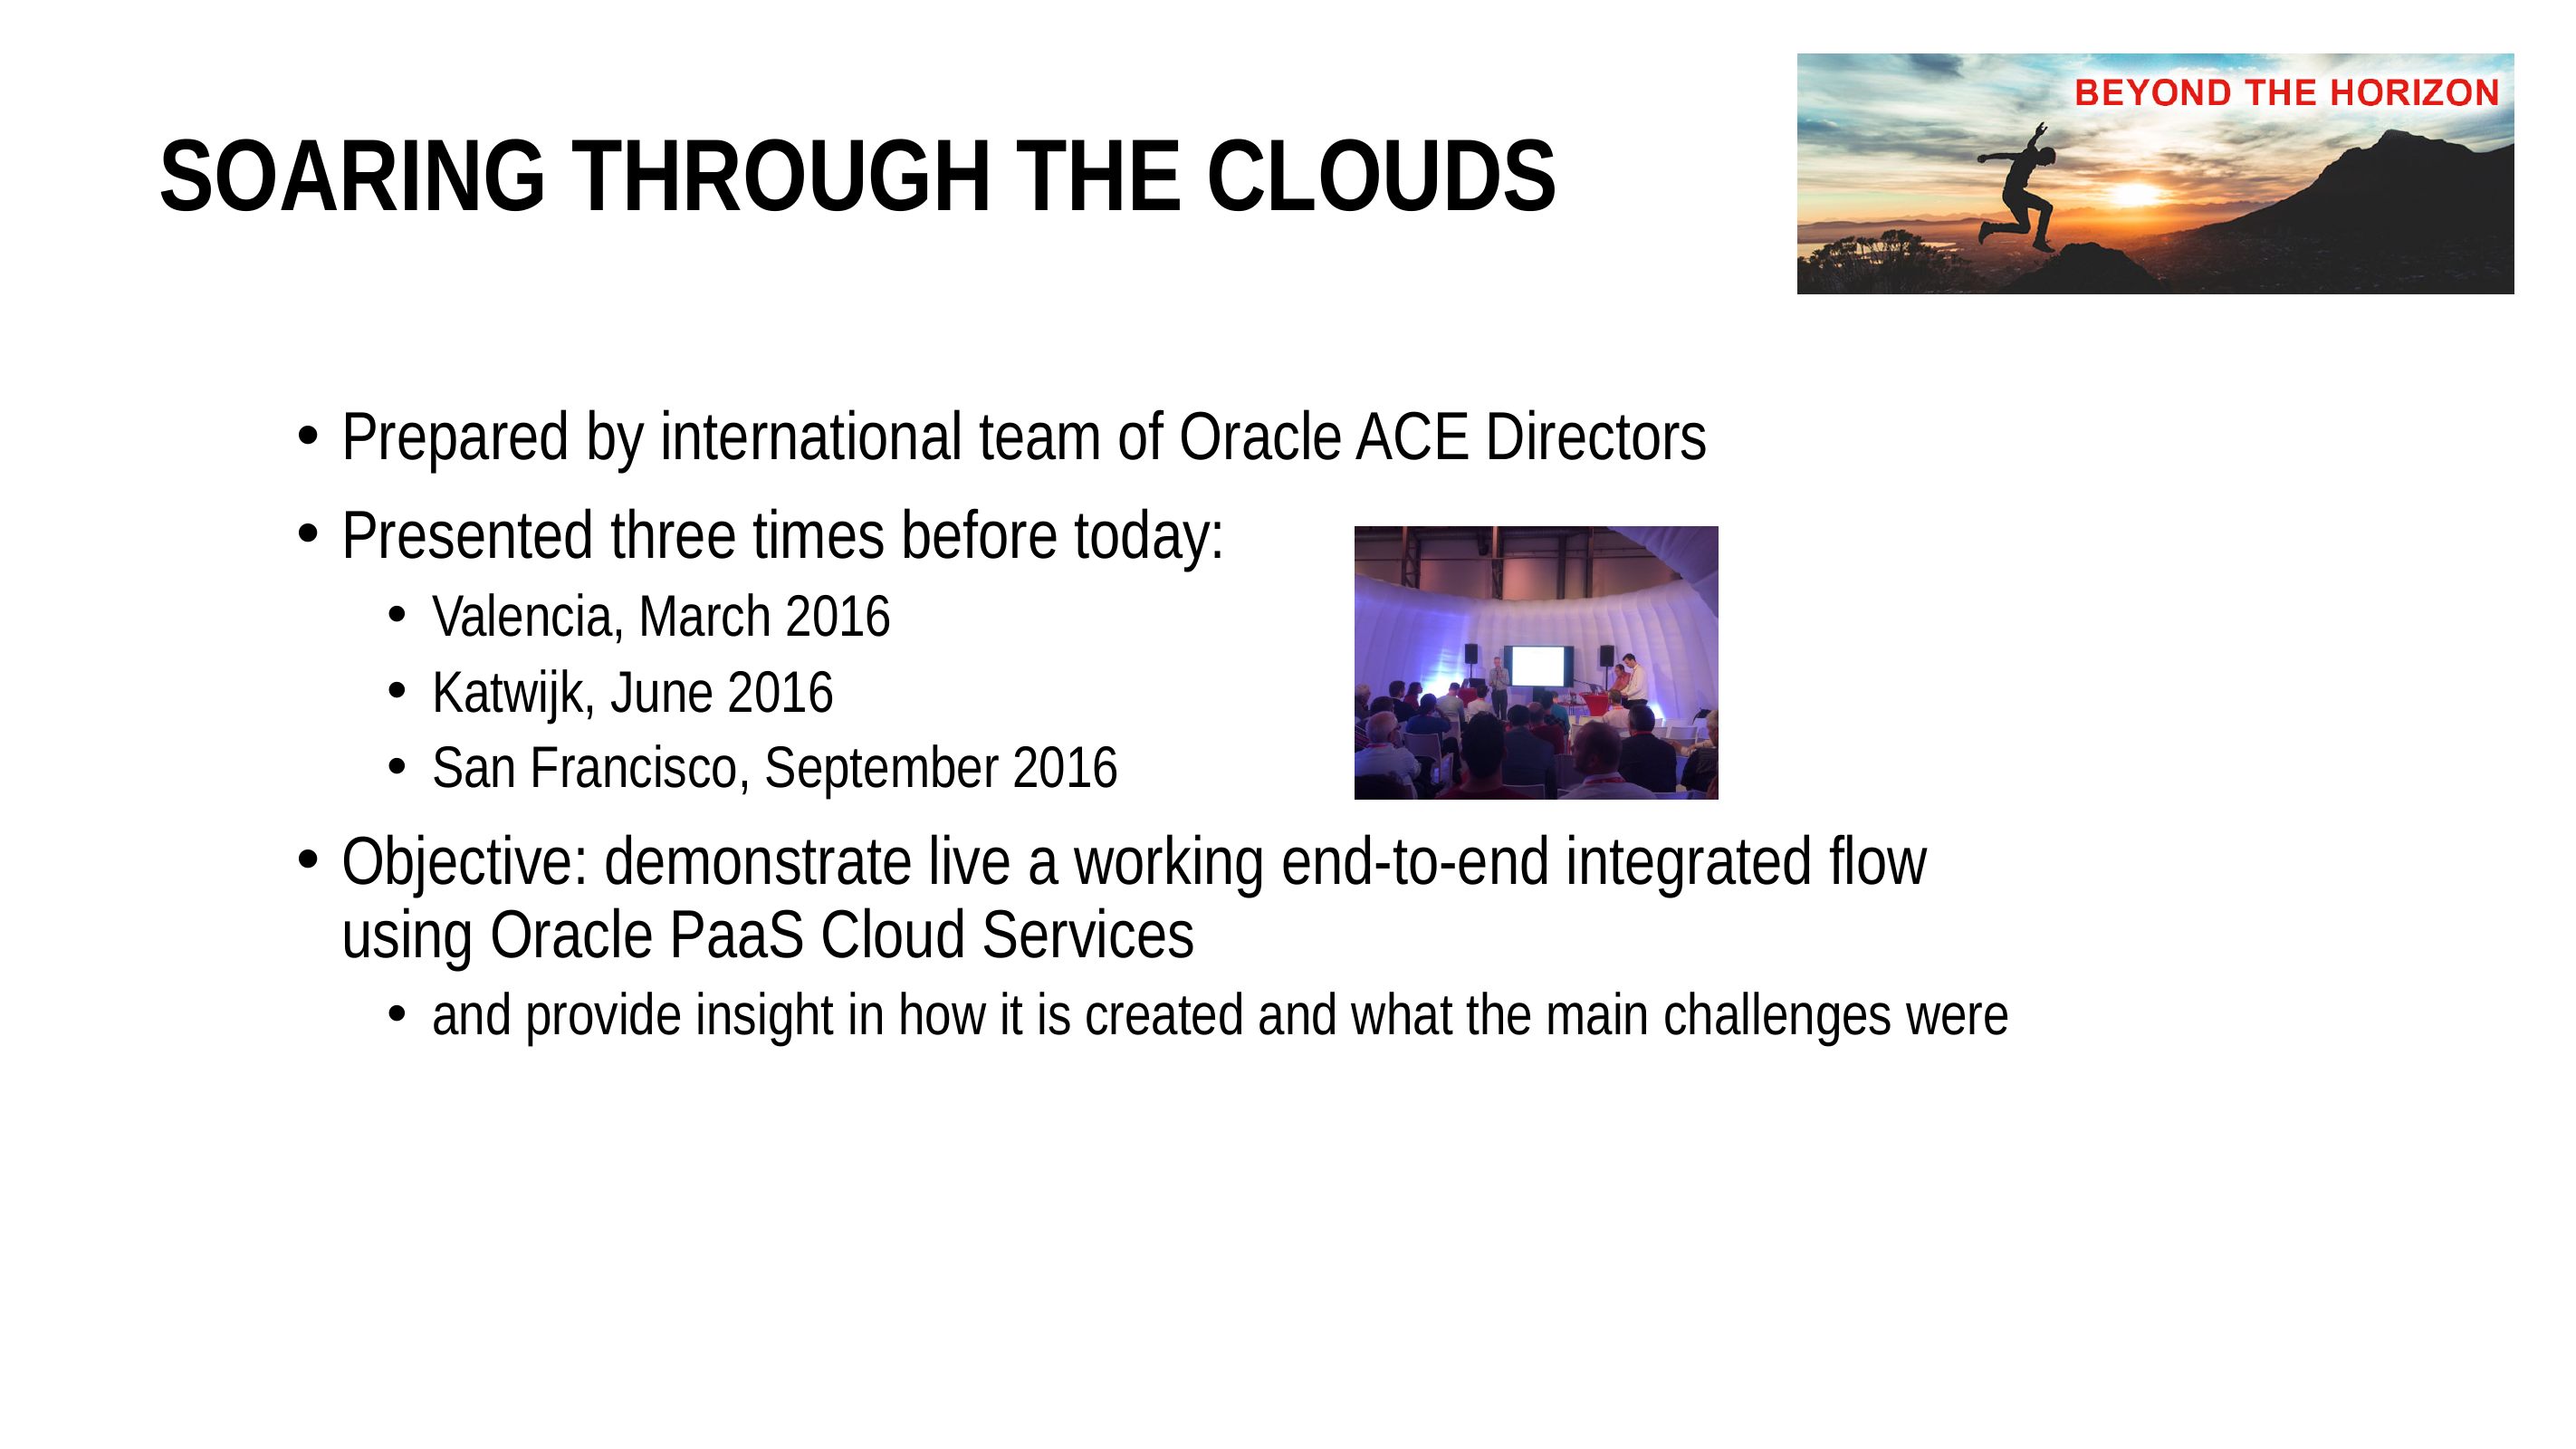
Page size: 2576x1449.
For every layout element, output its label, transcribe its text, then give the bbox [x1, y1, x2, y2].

title Soaring through the clouds [145, 125, 2449, 326]
list Prepared by international team of Oracle ACE Directors Presented three times before today: Valencia, March 2016 Katwijk, June 2016 San Francisco, September 2016 Objective: demonstrate live a working end-to-end integrated flow using Oracle PaaS Cloud Services and provide insight in how it is created and what the main challenges were [282, 394, 2059, 1237]
picture [1797, 53, 2514, 294]
picture [1355, 526, 1719, 800]
